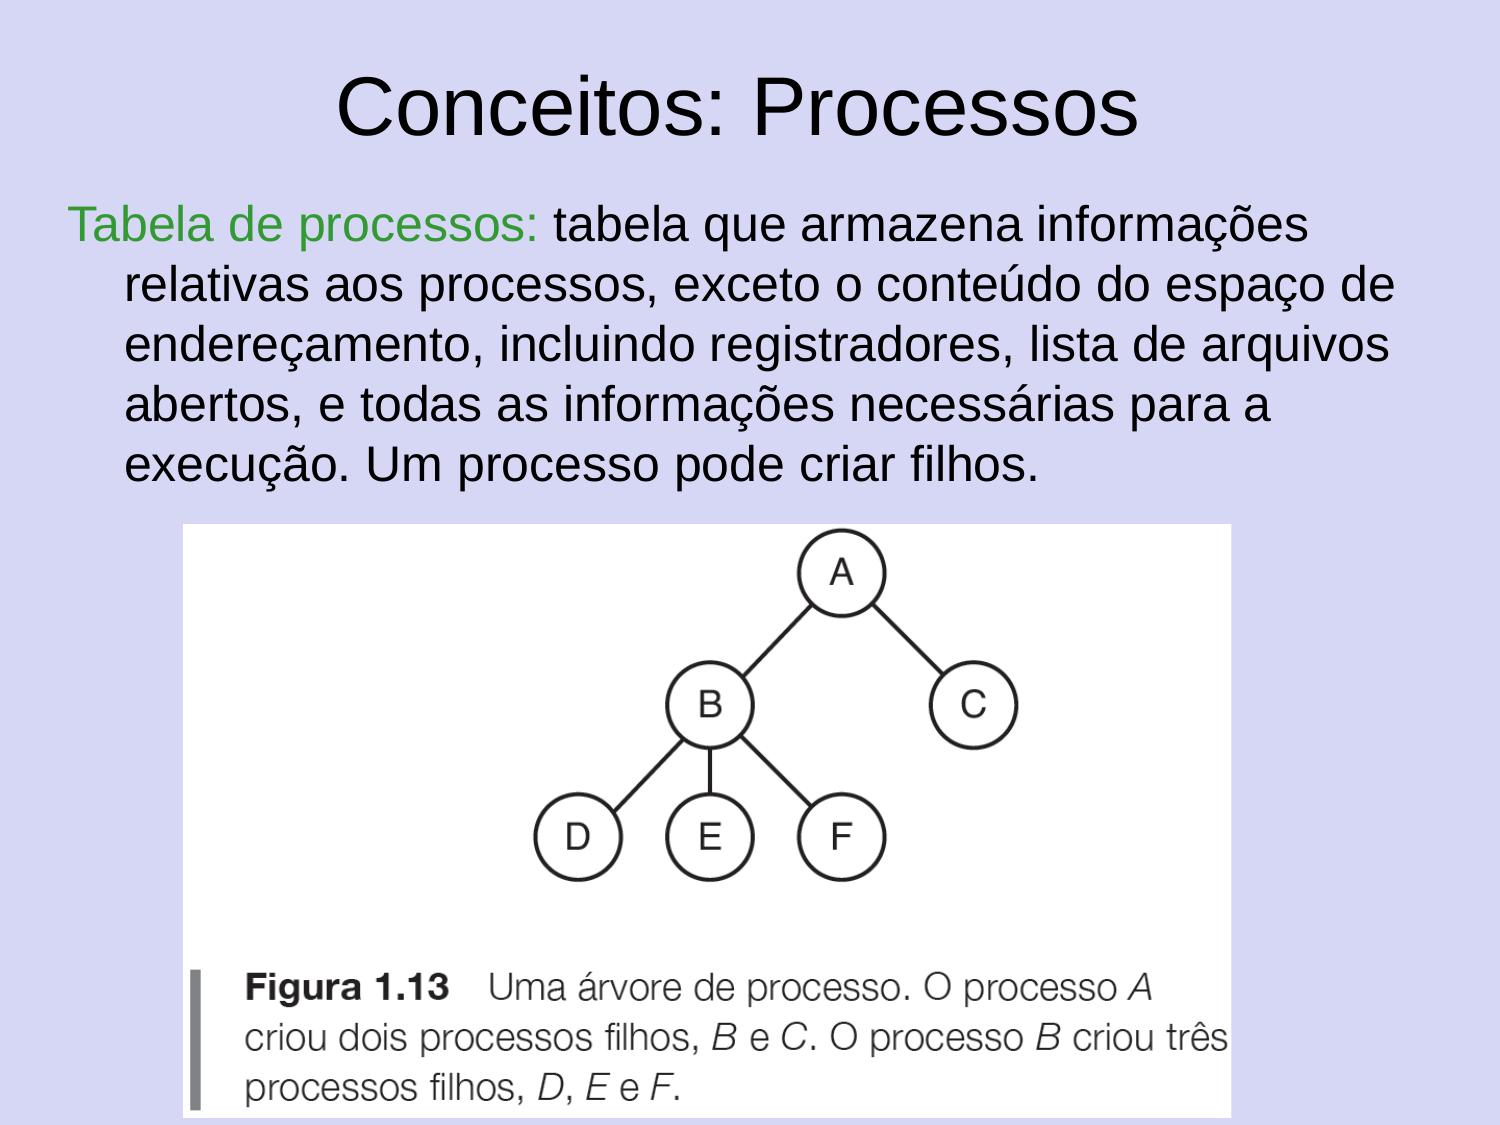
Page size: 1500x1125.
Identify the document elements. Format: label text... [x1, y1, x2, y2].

text_box Tabela de processos: tabela que armazena informações relativas aos processos, exceto o conteúdo do espaço de endereçamento, incluindo registradores, lista de arquivos abertos, e todas as informações necessárias para a execução. Um processo pode criar filhos. [53, 184, 1435, 480]
picture [182, 524, 1232, 1118]
title Conceitos: Processos [100, 30, 1376, 173]
